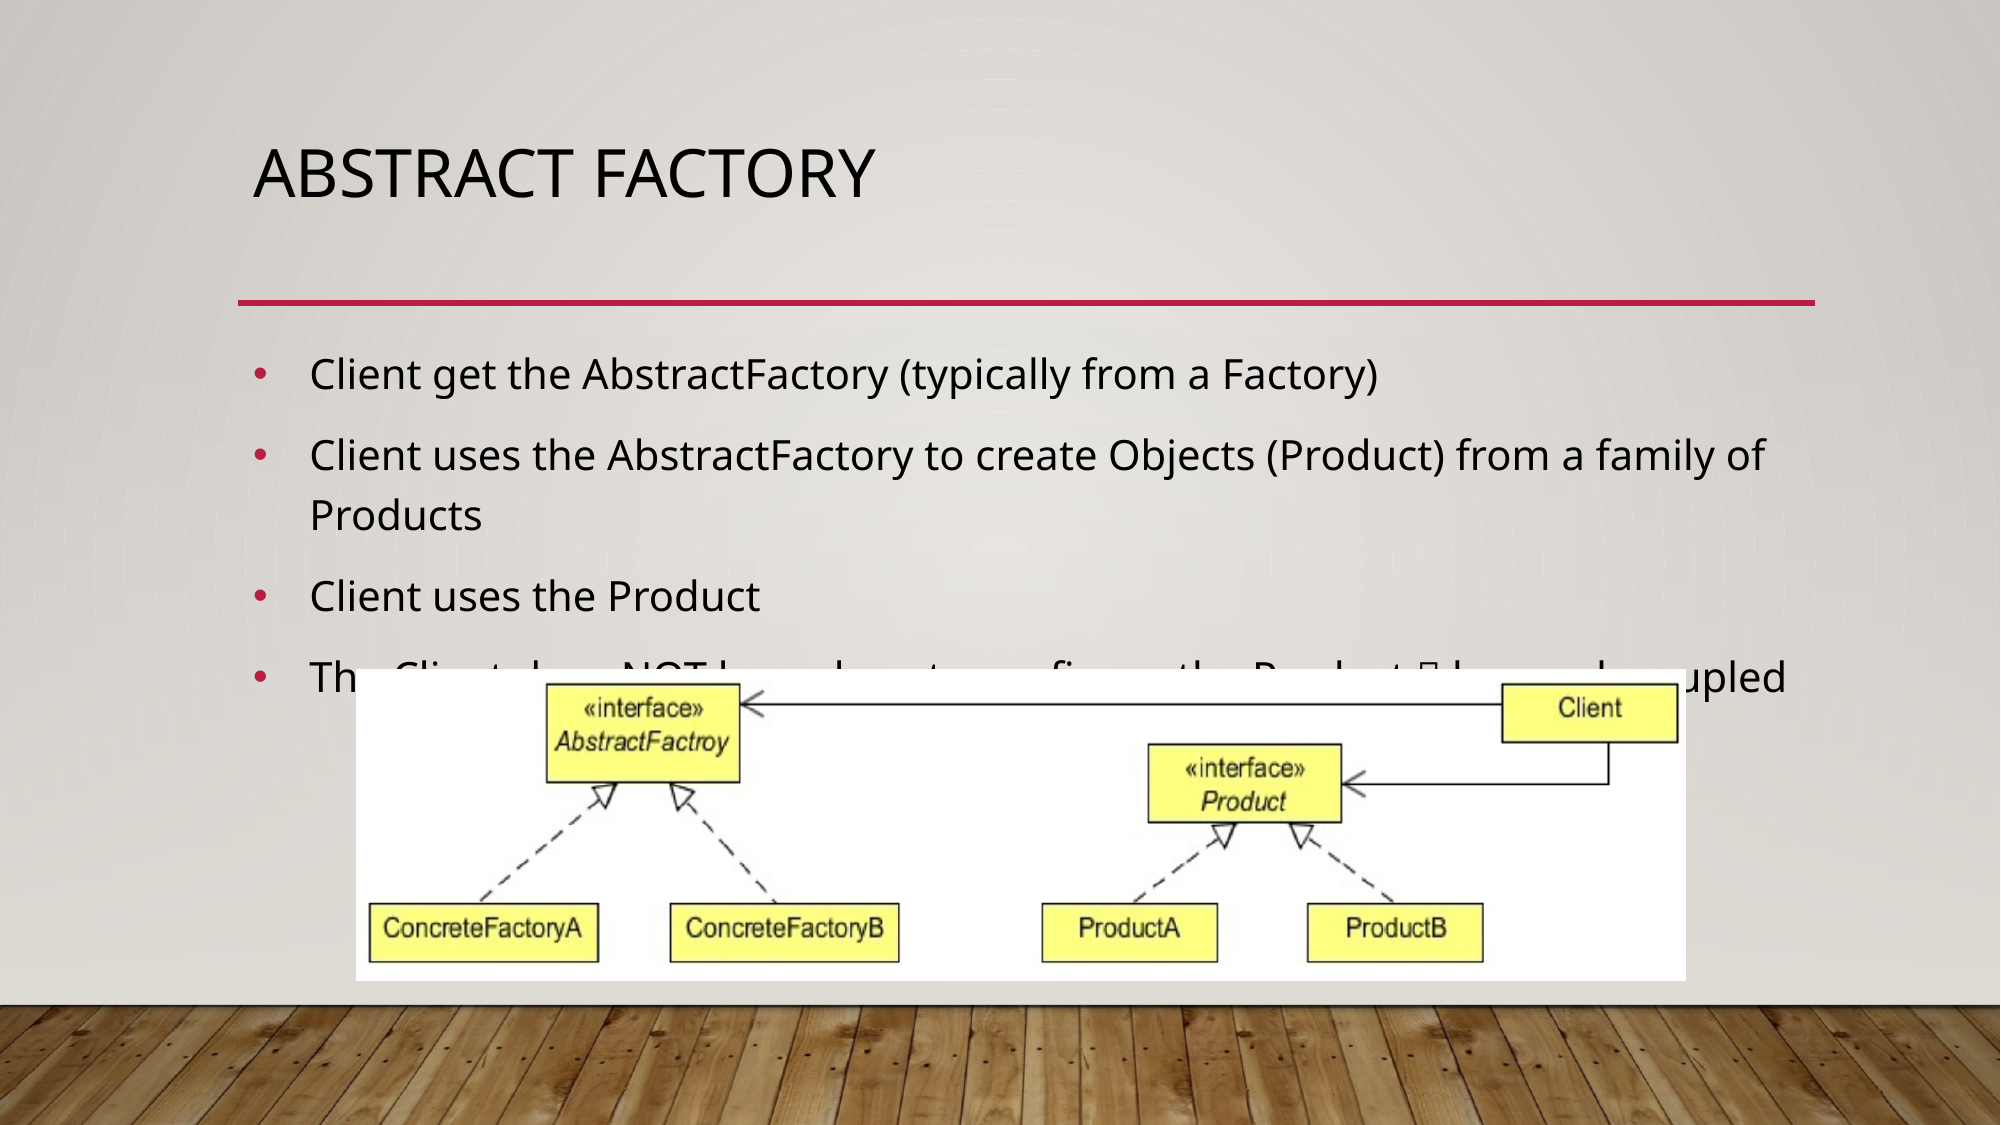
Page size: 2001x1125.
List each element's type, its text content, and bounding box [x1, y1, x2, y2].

title Abstract Factory [238, 131, 1814, 305]
list Client get the AbstractFactory (typically from a Factory) Client uses the AbstractFactory to create Objects (Product) from a family of Products Client uses the Product The Client does NOT know how to configure the Product  hence decoupled [238, 330, 1814, 897]
picture [0, 1005, 2000, 1125]
picture [355, 669, 1687, 981]
